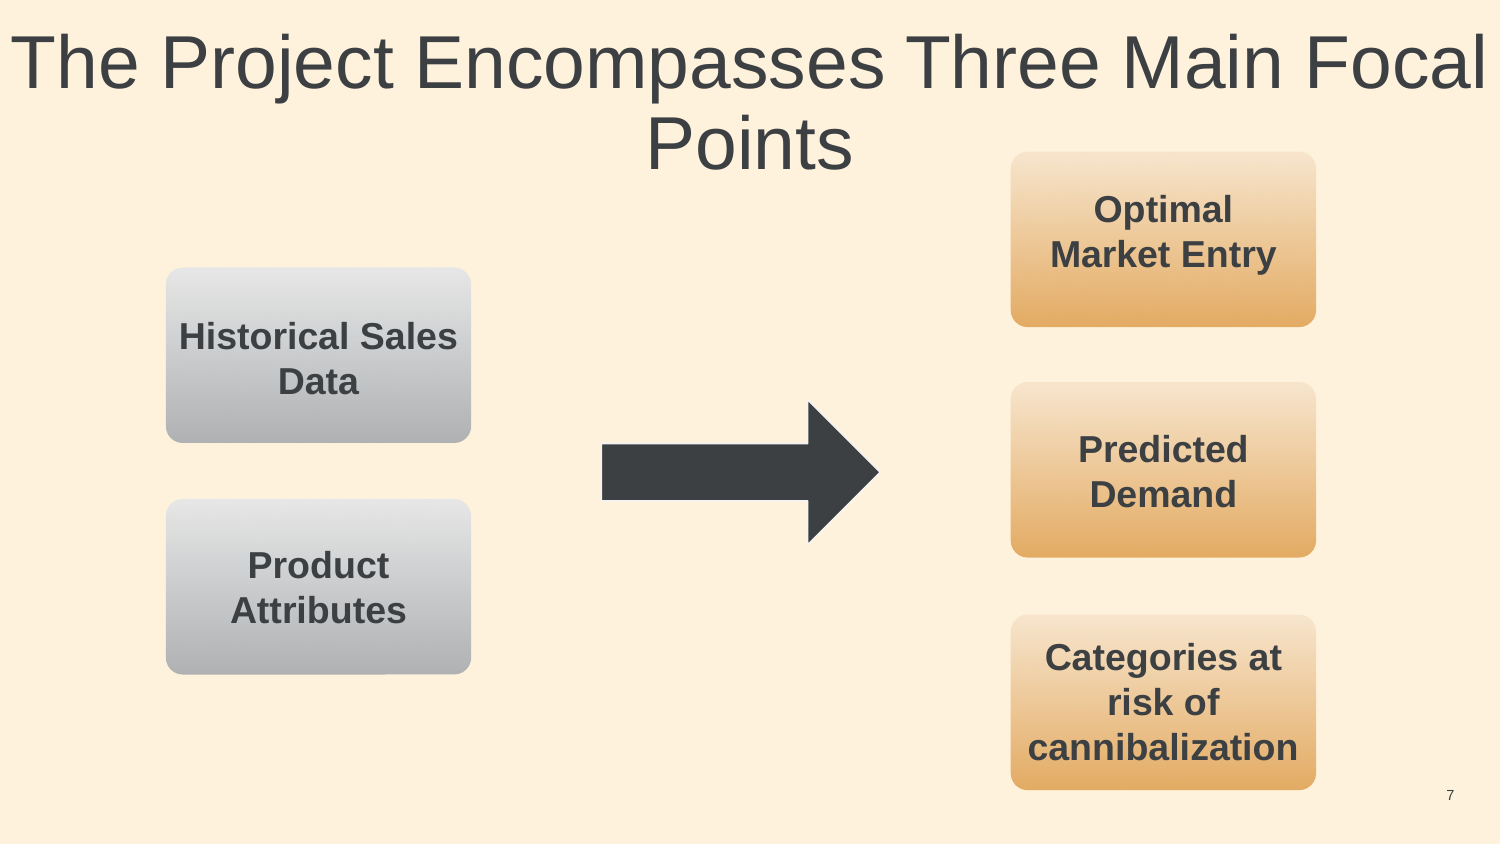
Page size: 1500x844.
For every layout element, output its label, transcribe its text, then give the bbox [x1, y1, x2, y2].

picture [165, 498, 472, 675]
picture [1010, 381, 1317, 558]
picture [1010, 151, 1317, 328]
picture [1010, 614, 1317, 791]
text_box [601, 399, 881, 545]
title The Project Encompasses Three Main Focal Points [0, 23, 1500, 186]
picture [165, 267, 472, 444]
text_box ‹#› [1346, 779, 1455, 811]
